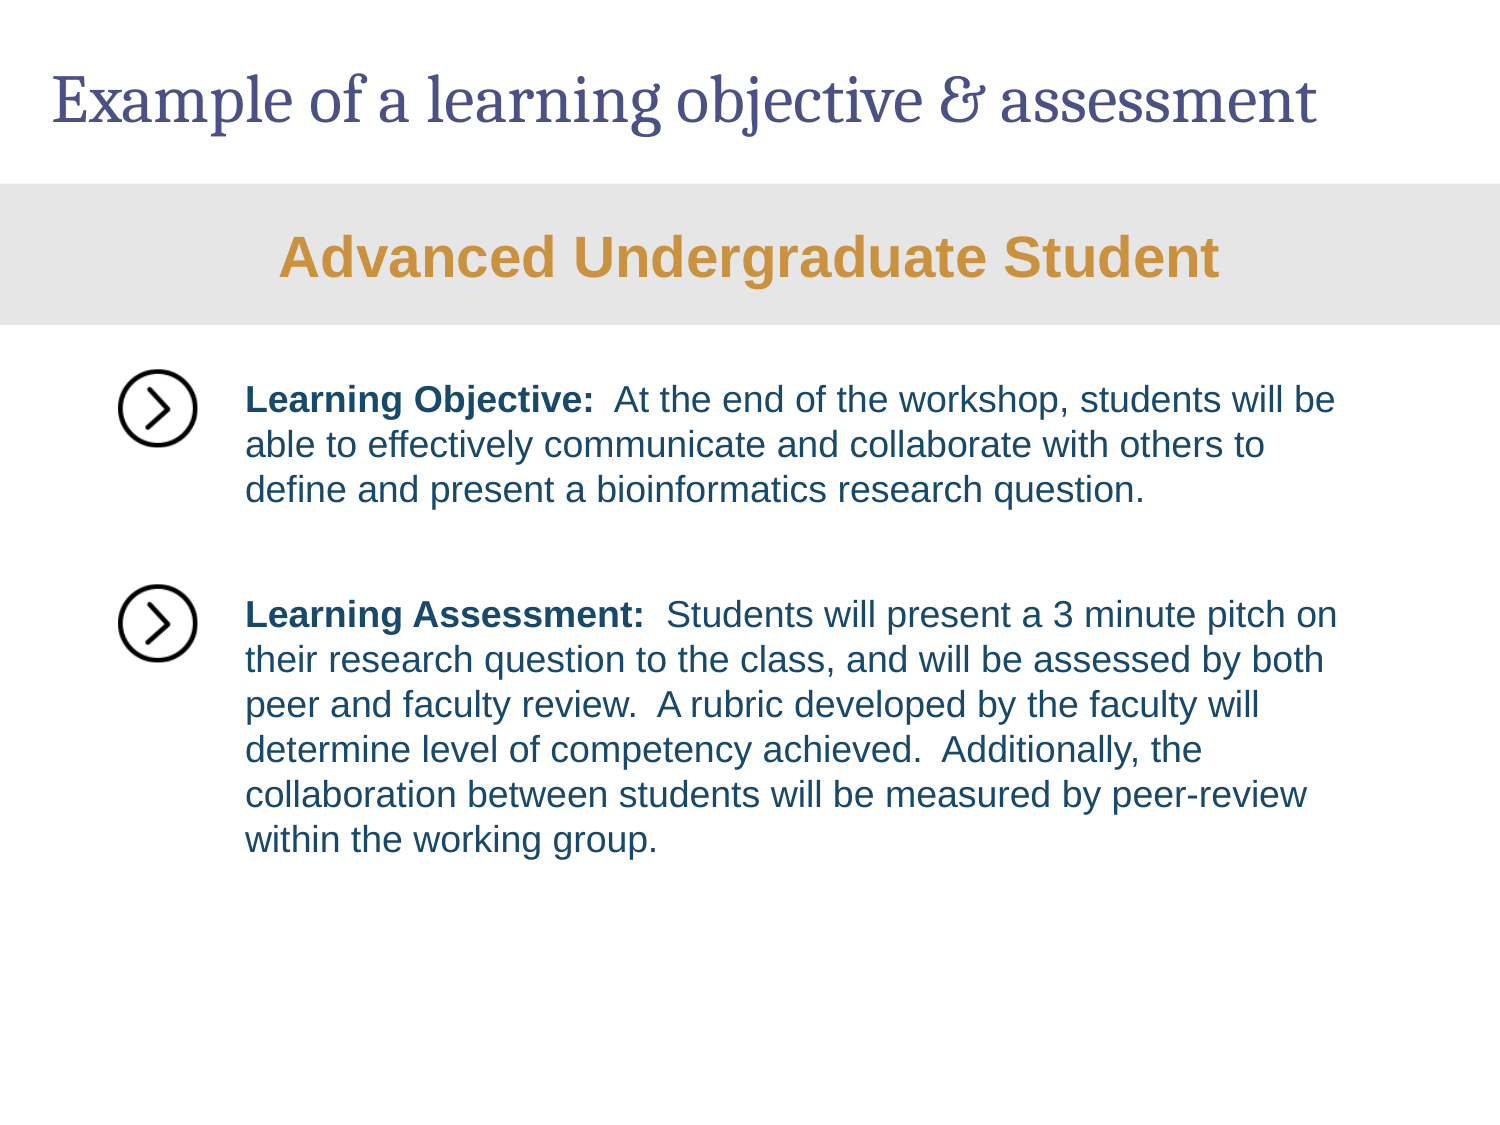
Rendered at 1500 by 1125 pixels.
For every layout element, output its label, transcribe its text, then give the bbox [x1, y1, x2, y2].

text_box Advanced Undergraduate Student [0, 183, 1500, 326]
title Example of a learning objective & assessment [36, 25, 1464, 175]
picture [99, 564, 218, 683]
text_box Learning Objective: At the end of the workshop, students will be able to effectively communicate and collaborate with others to define and present a bioinformatics research question. [230, 367, 1390, 563]
picture [99, 349, 218, 468]
text_box Learning Assessment: Students will present a 3 minute pitch on their research question to the class, and will be assessed by both peer and faculty review. A rubric developed by the faculty will determine level of competency achieved. Additionally, the collaboration between students will be measured by peer-review within the working group. [230, 582, 1390, 913]
